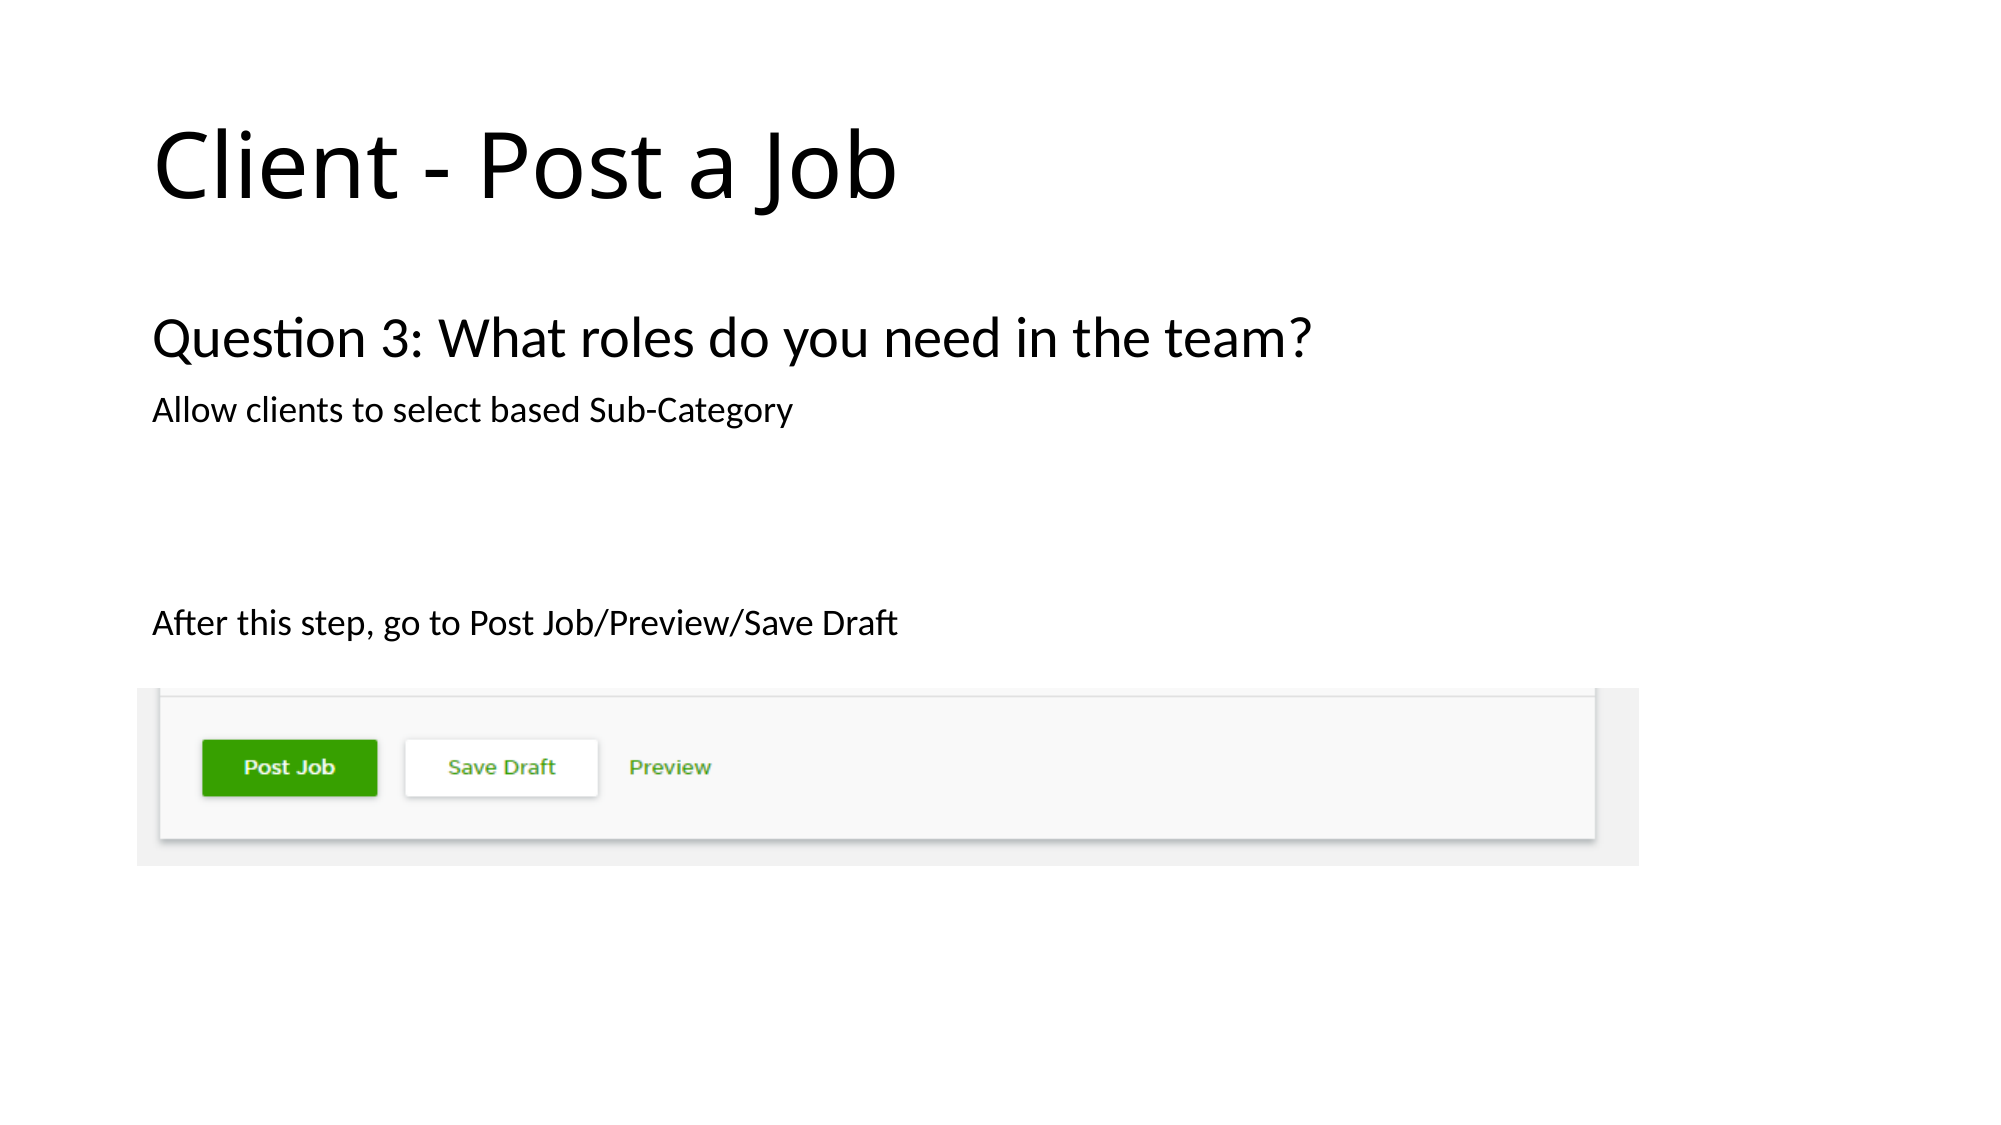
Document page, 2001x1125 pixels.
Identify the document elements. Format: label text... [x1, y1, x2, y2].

title Client - Post a Job [137, 59, 1863, 278]
list Question 3: What roles do you need in the team? [137, 299, 1863, 1014]
text_box After this step, go to Post Job/Preview/Save Draft [137, 590, 1341, 651]
text_box Allow clients to select based Sub-Category [137, 377, 1341, 437]
picture [137, 688, 1639, 866]
